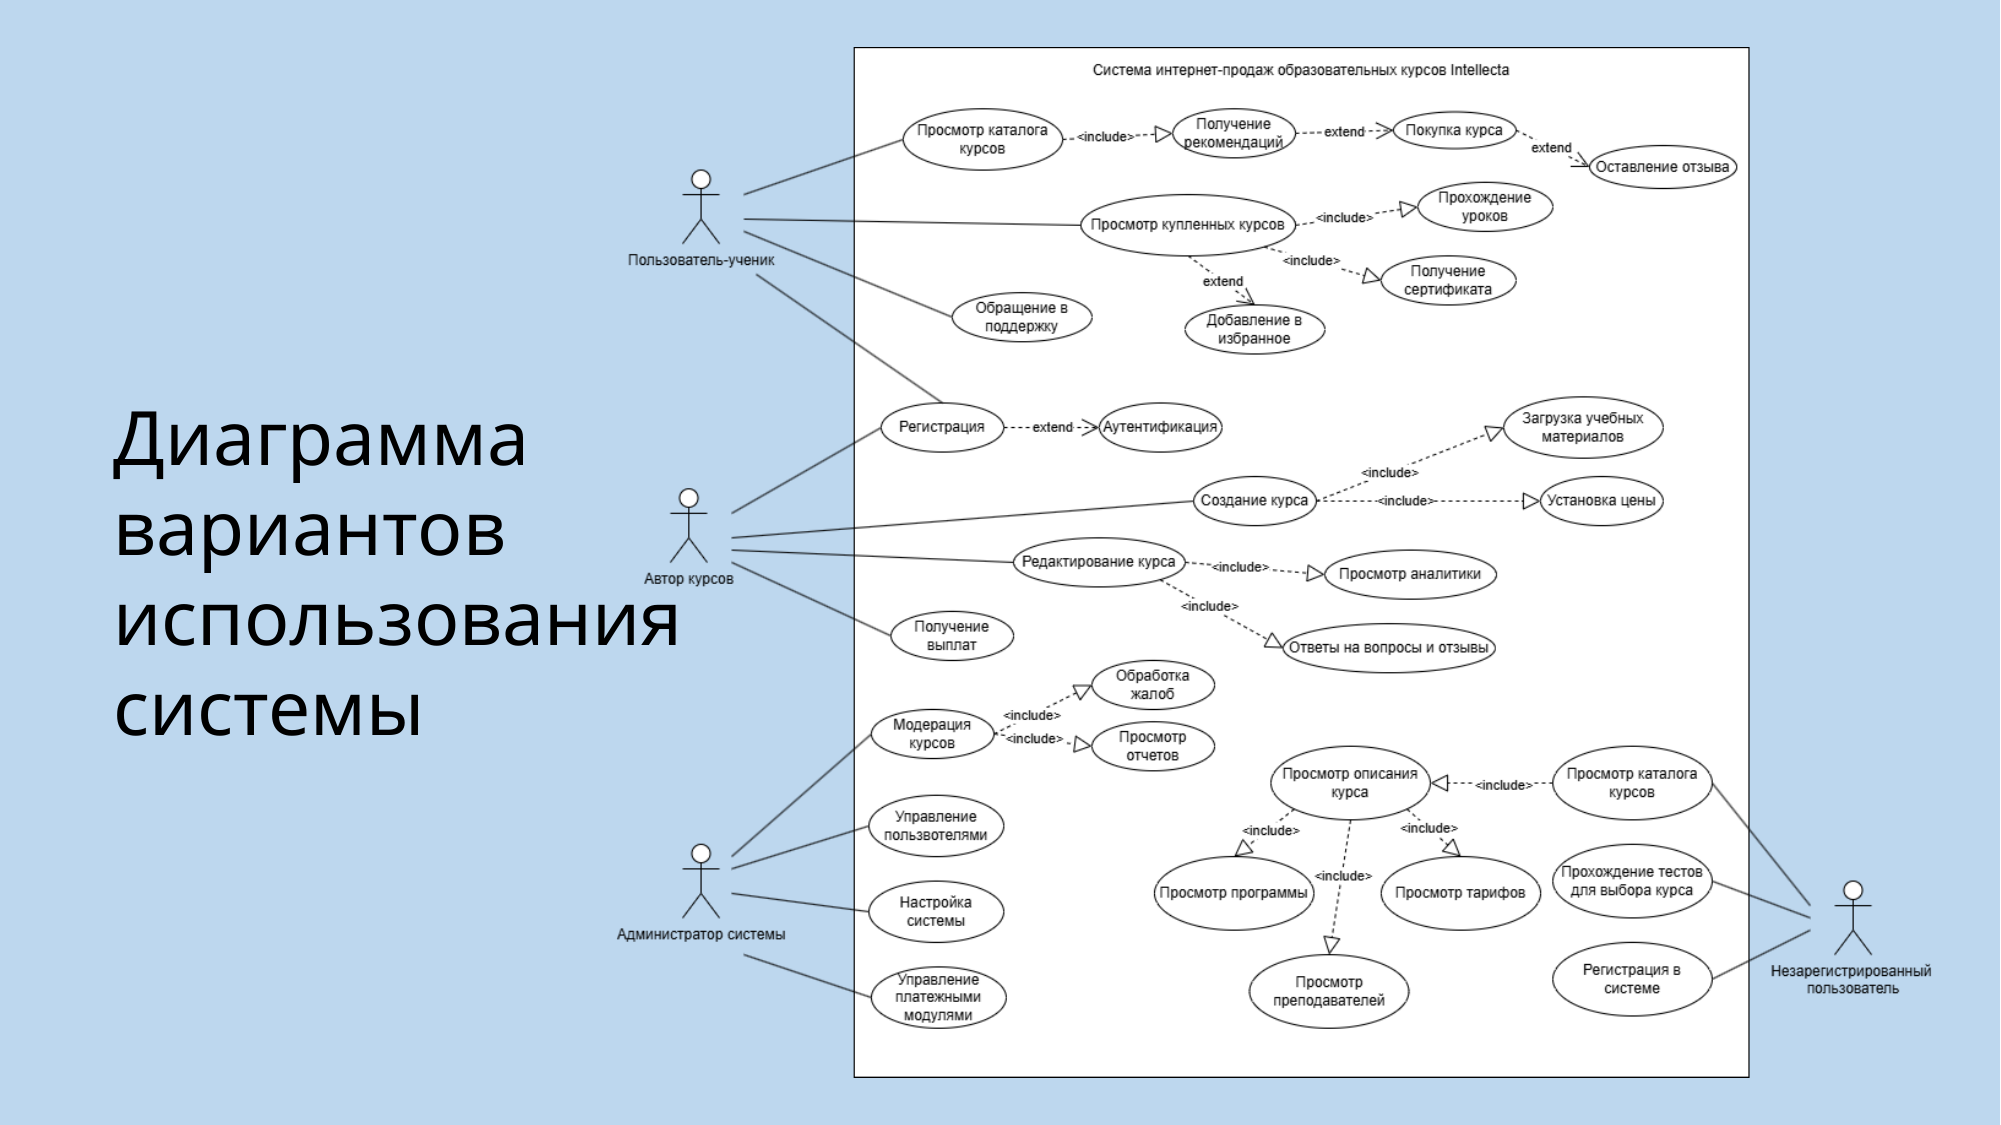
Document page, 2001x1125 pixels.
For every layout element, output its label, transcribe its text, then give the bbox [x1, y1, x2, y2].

picture [616, 47, 1936, 1078]
text_box Диаграмма вариантов использования системы [98, 383, 616, 759]
